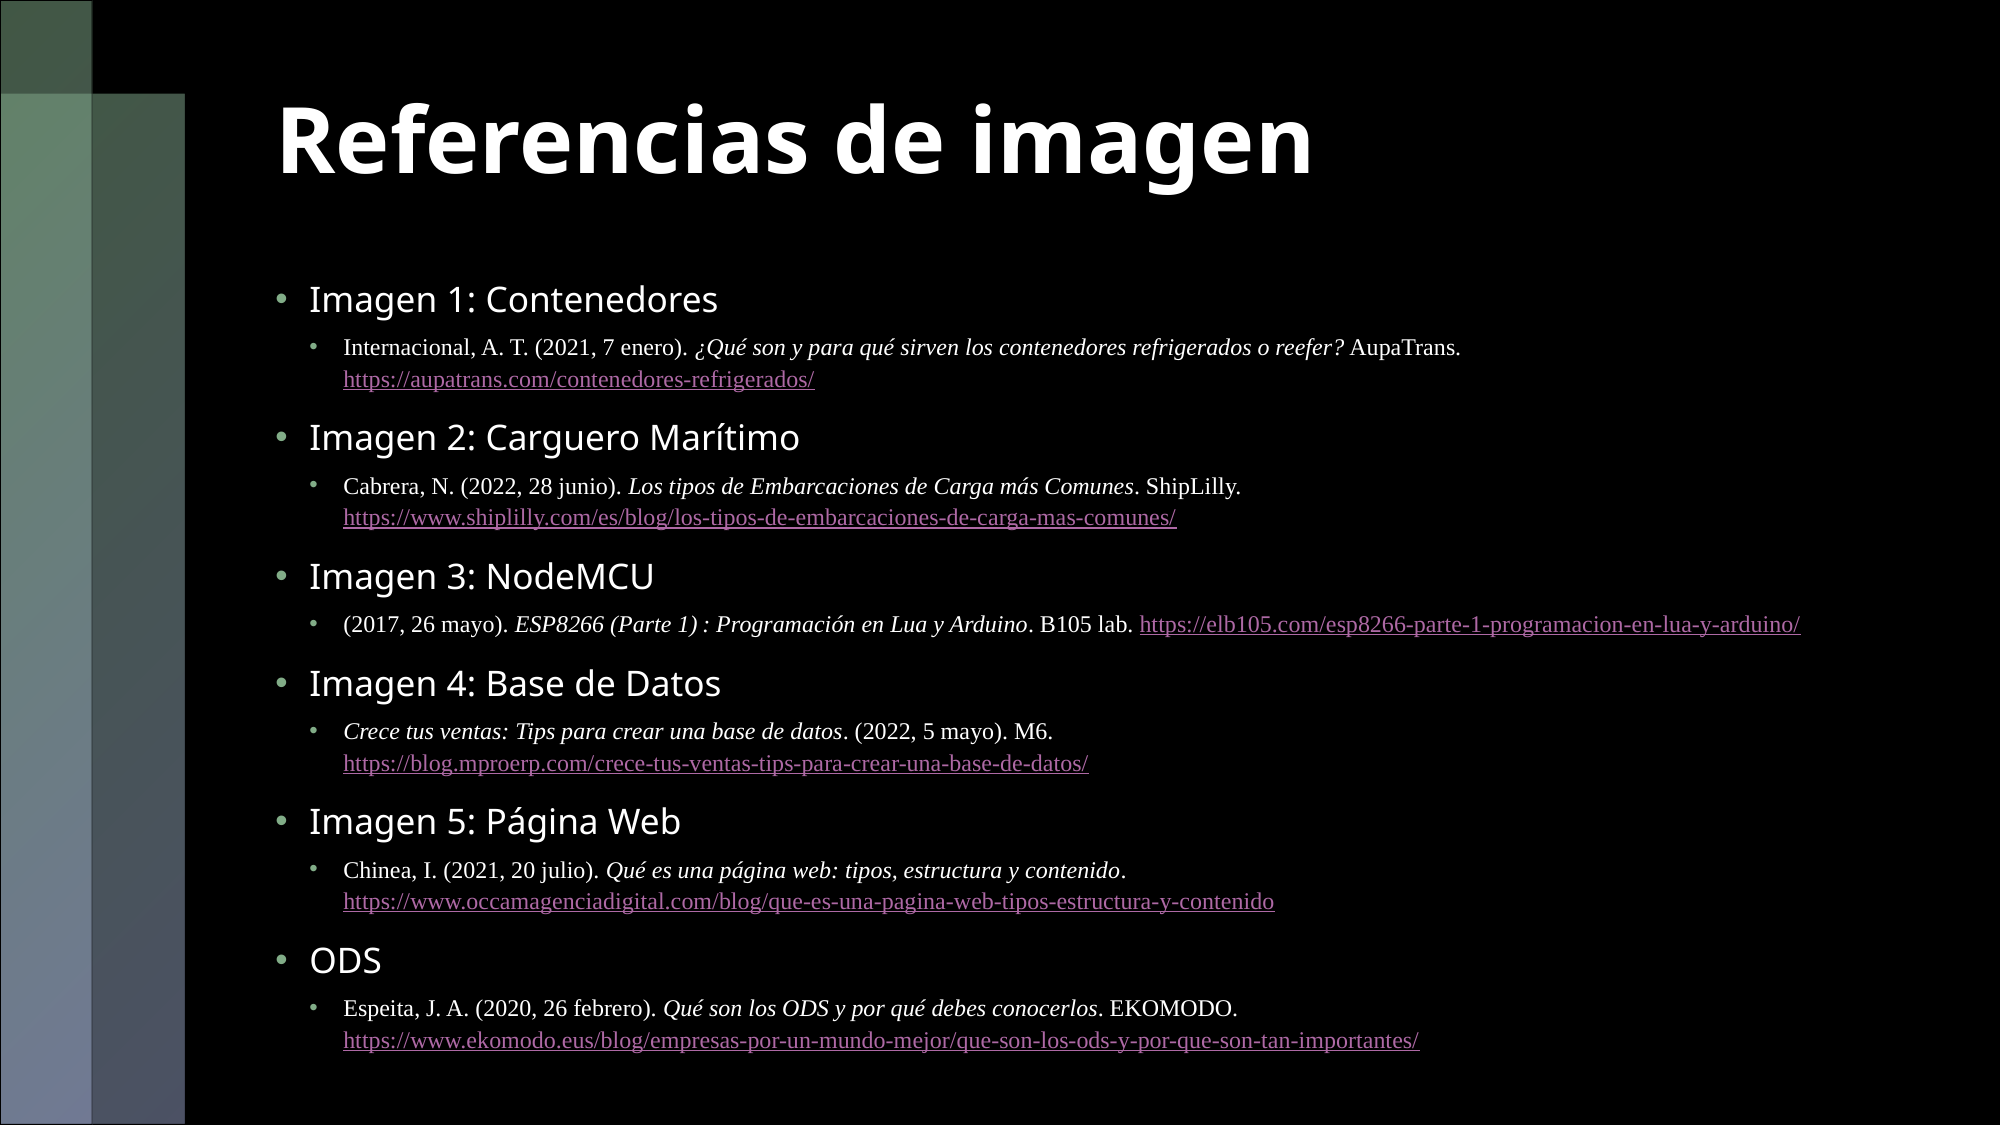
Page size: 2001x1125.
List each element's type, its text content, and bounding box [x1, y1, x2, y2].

title Referencias de imagen [260, 74, 1817, 265]
list Imagen 1: Contenedores Internacional, A. T. (2021, 7 enero). ¿Qué son y para qué sirven los contenedores refrigerados o reefer? AupaTrans. https://aupatrans.com/contenedores-refrigerados/ Imagen 2: Carguero Marítimo Cabrera, N. (2022, 28 junio). Los tipos de Embarcaciones de Carga más Comunes. ShipLilly. https://www.shiplilly.com/es/blog/los-tipos-de-embarcaciones-de-carga-mas-comunes/ Imagen 3: NodeMCU (2017, 26 mayo). ESP8266 (Parte 1) : Programación en Lua y Arduino. B105 lab. https://elb105.com/esp8266-parte-1-programacion-en-lua-y-arduino/ Imagen 4: Base de Datos Crece tus ventas: Tips para crear una base de datos. (2022, 5 mayo). M6. https://blog.mproerp.com/crece-tus-ventas-tips-para-crear-una-base-de-datos/ Imagen 5: Página Web Chinea, I. (2021, 20 julio). Qué es una página web: tipos, estructura y contenido. https://www.occamagenciadigital.com/blog/que-es-una-pagina-web-tipos-estructura-y-contenido ODS Espeita, J. A. (2020, 26 febrero). Qué son los ODS y por qué debes conocerlos. EKOMODO. https://www.ekomodo.eus/blog/empresas-por-un-mundo-mejor/que-son-los-ods-y-por-que-son-tan-importantes/ [260, 265, 1817, 1098]
